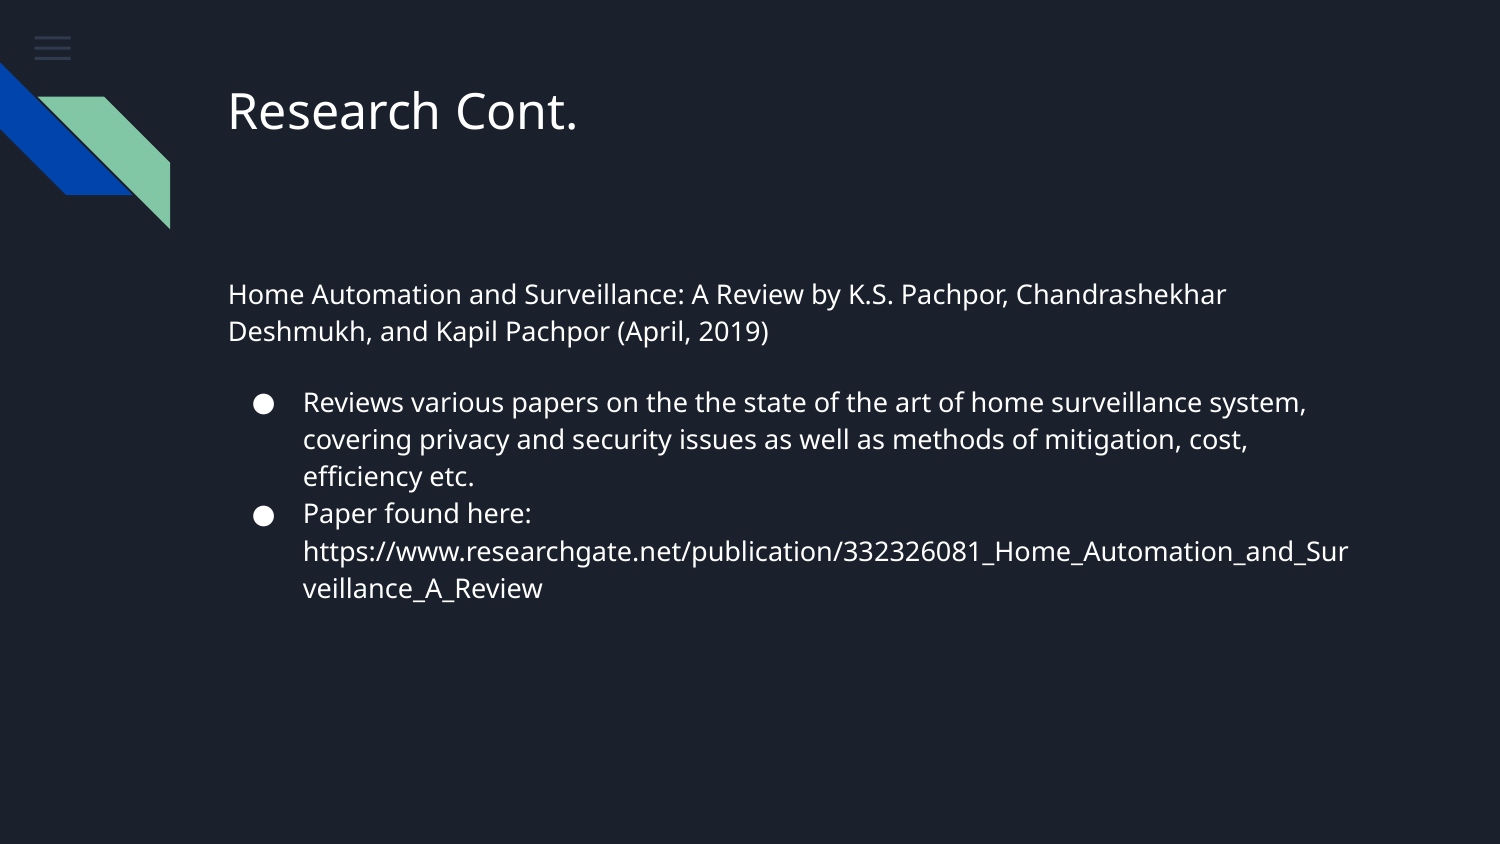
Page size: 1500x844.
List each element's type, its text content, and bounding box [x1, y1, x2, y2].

title Research Cont. [212, 64, 1368, 215]
list Home Automation and Surveillance: A Review by K.S. Pachpor, Chandrashekhar Deshmukh, and Kapil Pachpor (April, 2019) Reviews various papers on the the state of the art of home surveillance system, covering privacy and security issues as well as methods of mitigation, cost, efficiency etc. Paper found here: https://www.researchgate.net/publication/332326081_Home_Automation_and_Surveillance_A_Review [212, 257, 1368, 735]
